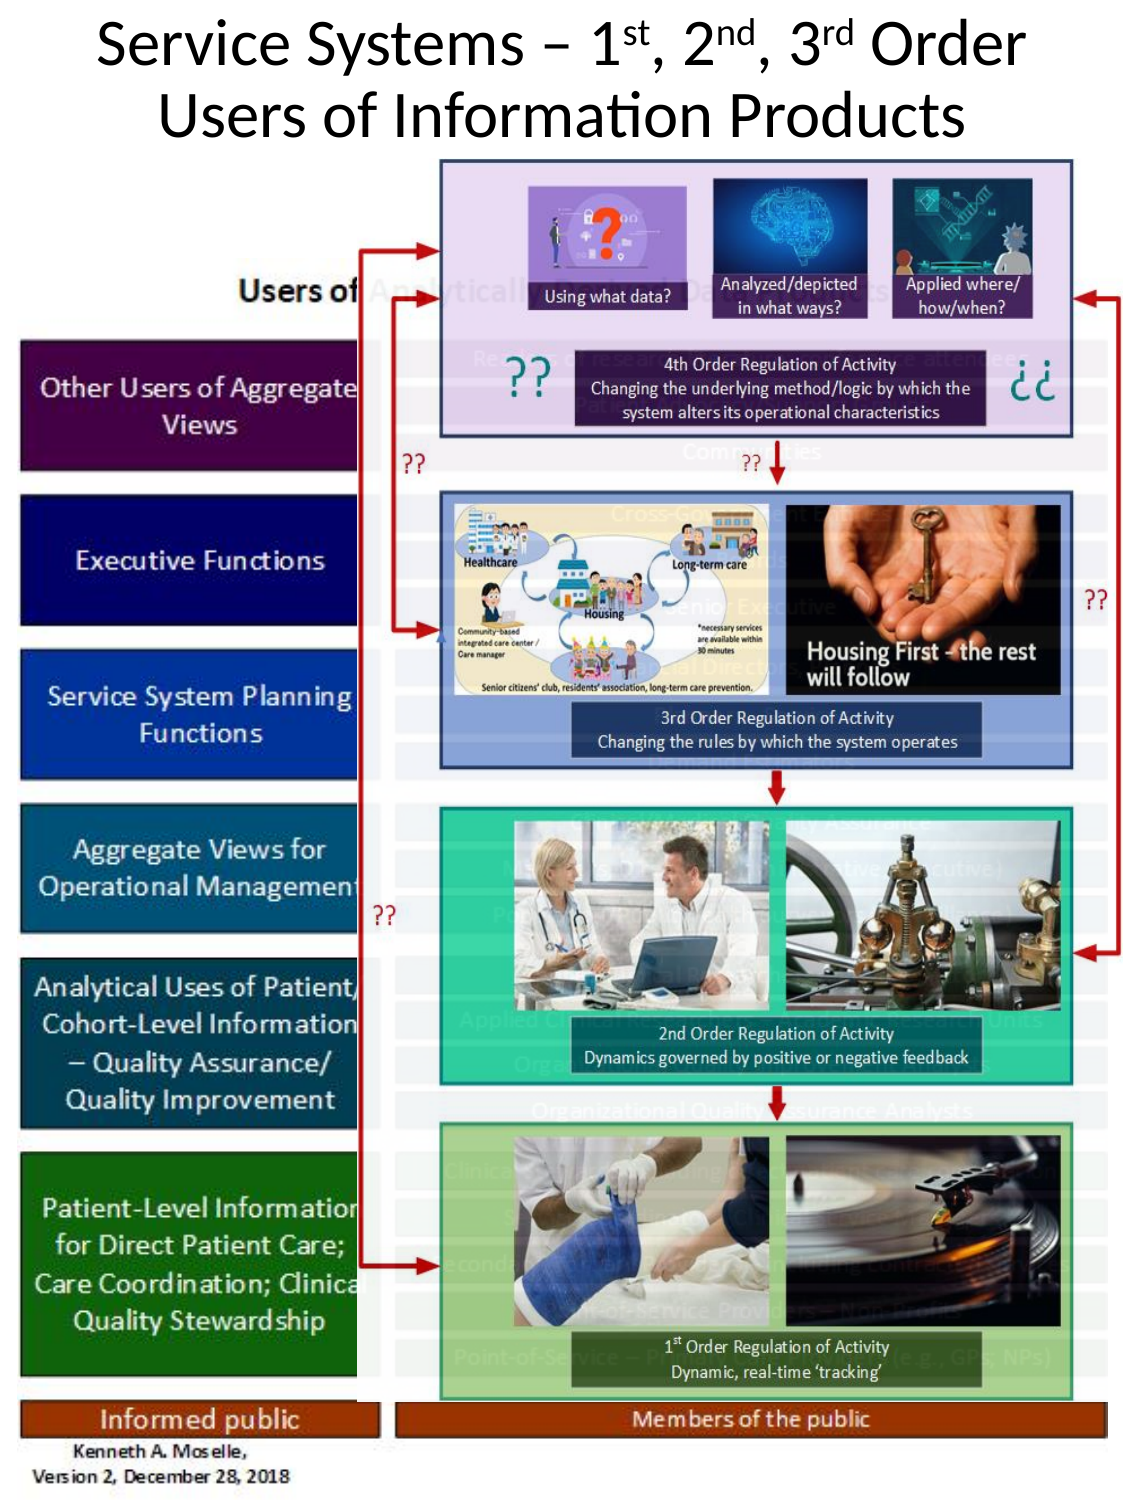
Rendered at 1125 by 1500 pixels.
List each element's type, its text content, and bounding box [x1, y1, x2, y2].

picture [357, 158, 1123, 1402]
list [17, 258, 1108, 1500]
title Service Systems – 1st, 2nd, 3rd Order Users of Information Products [17, 0, 1108, 161]
